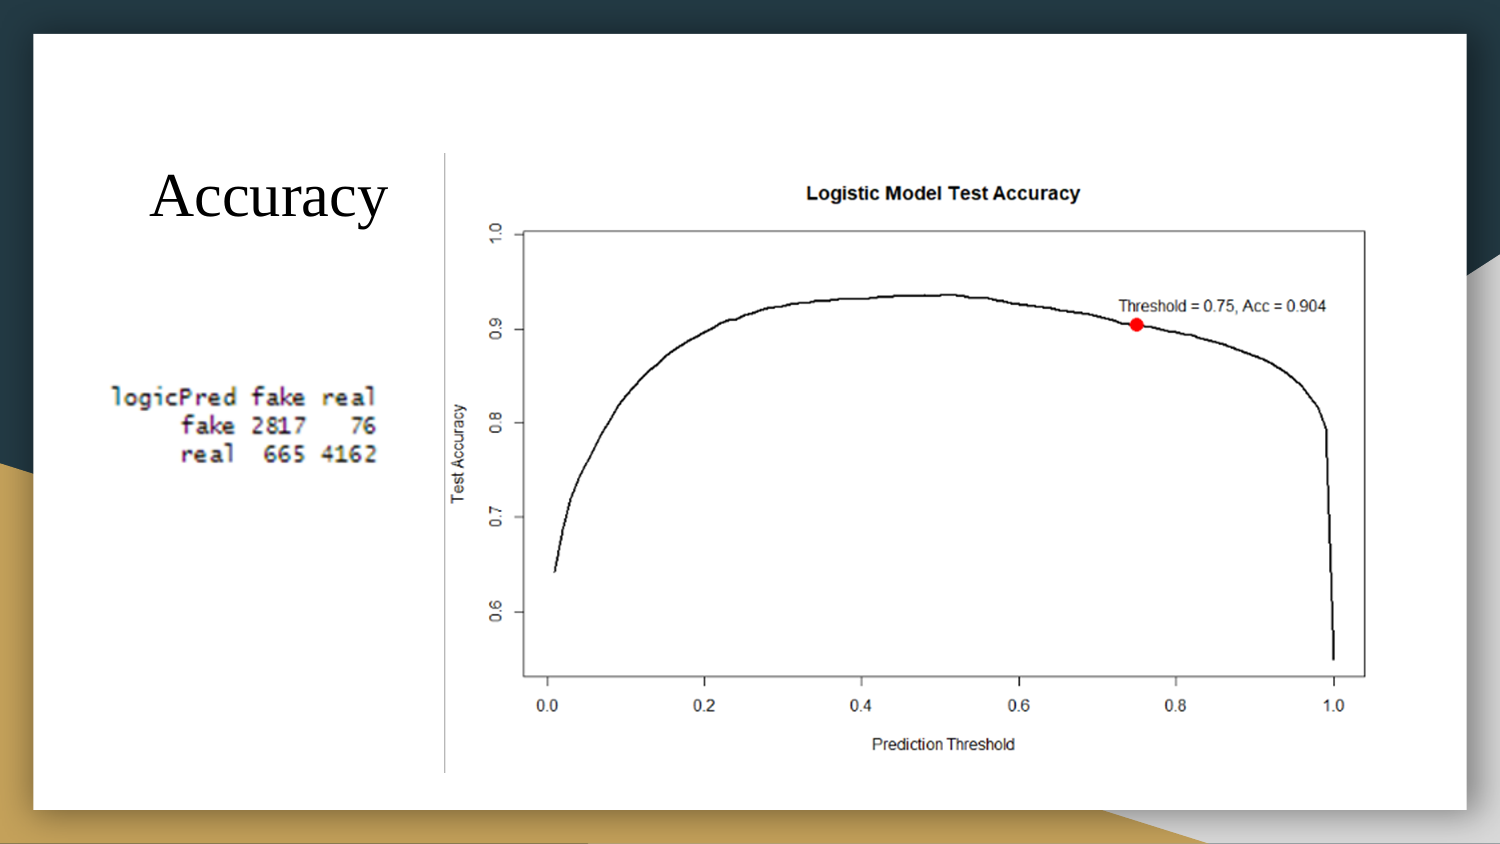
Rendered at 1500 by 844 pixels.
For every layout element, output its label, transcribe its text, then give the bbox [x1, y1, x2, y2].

picture [107, 377, 389, 467]
picture [444, 153, 1403, 773]
title Accuracy [134, 138, 1366, 296]
